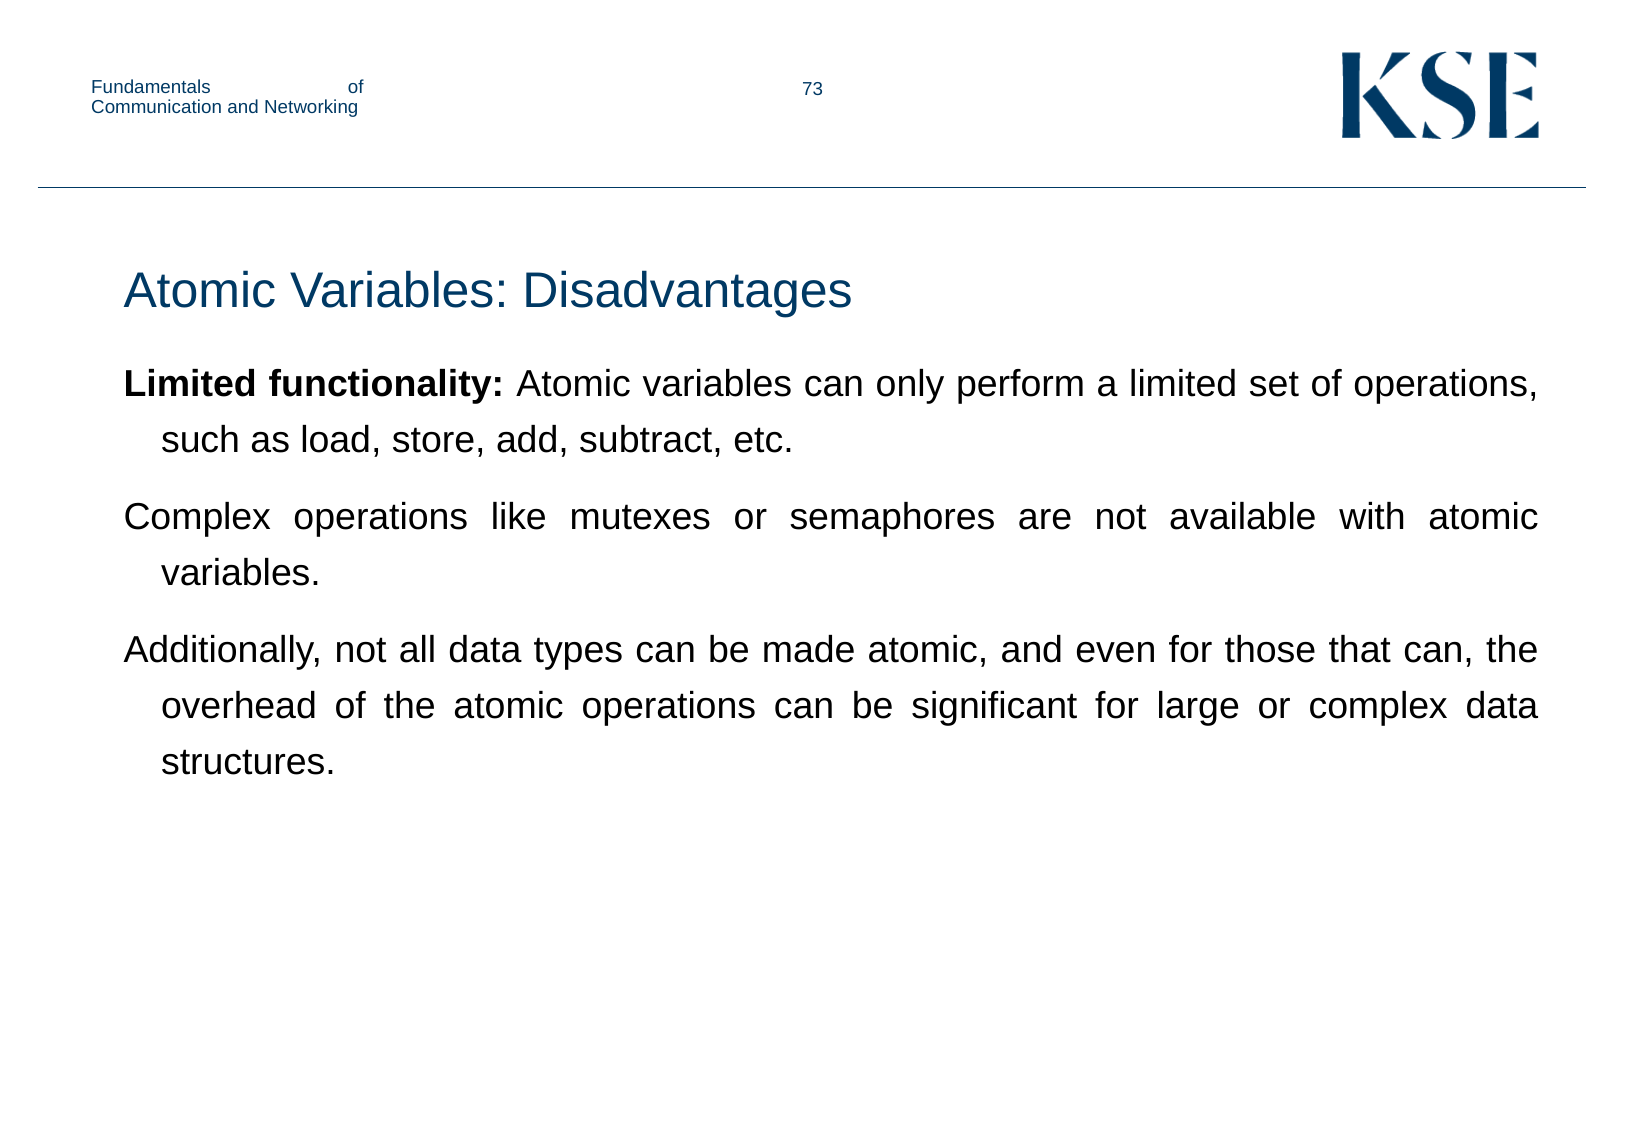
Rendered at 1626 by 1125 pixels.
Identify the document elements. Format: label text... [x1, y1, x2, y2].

list Atomic Variables: Disadvantages [71, 256, 1150, 347]
list Limited functionality: Atomic variables can only perform a limited set of operations, such as load, store, add, subtract, etc. Complex operations like mutexes or semaphores are not available with atomic variables. Additionally, not all data types can be made atomic, and even for those that can, the overhead of the atomic operations can be significant for large or complex data structures. [71, 339, 1554, 930]
list Fundamentals of Communication and Networking [76, 69, 379, 130]
picture [1342, 51, 1539, 139]
